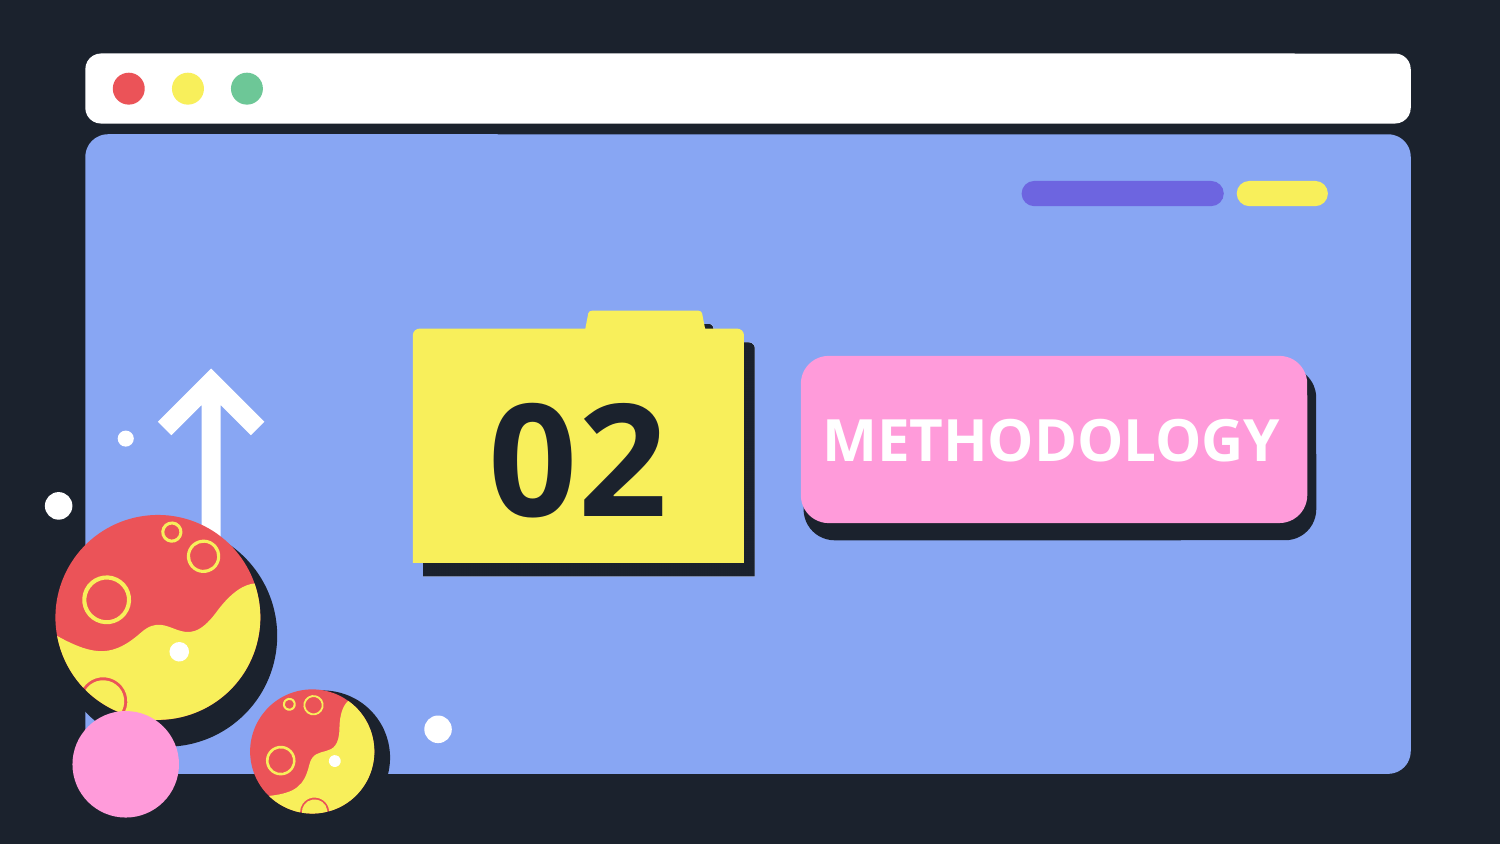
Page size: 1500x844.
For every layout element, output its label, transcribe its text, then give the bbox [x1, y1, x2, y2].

text_box [424, 715, 452, 744]
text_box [800, 355, 1314, 538]
text_box [72, 768, 179, 818]
text_box [157, 368, 265, 479]
title 02 [451, 379, 706, 528]
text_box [18, 481, 302, 759]
text_box [412, 310, 744, 563]
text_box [228, 667, 401, 836]
text_box [117, 430, 134, 447]
